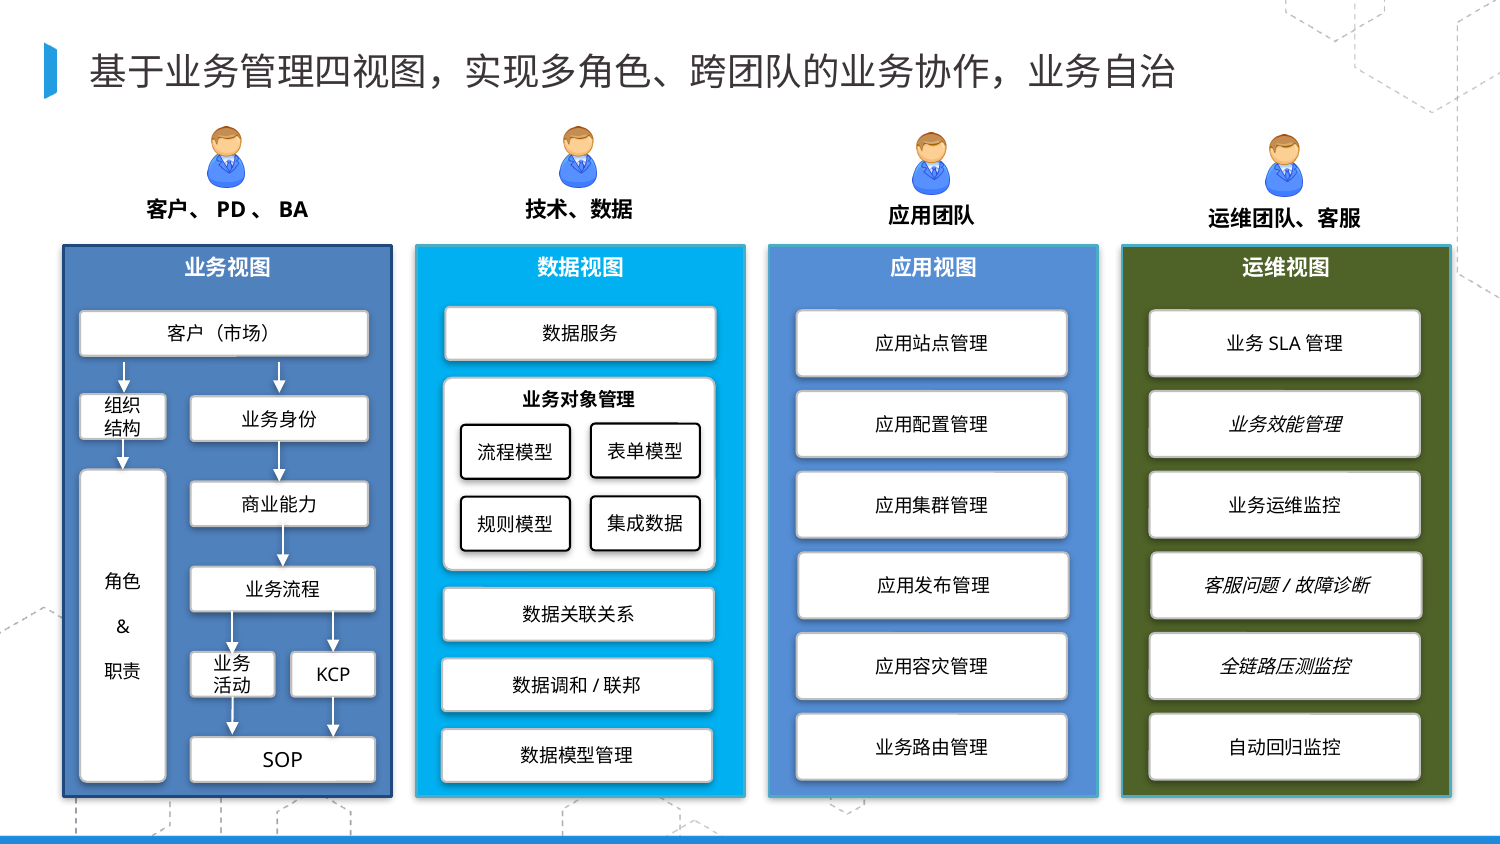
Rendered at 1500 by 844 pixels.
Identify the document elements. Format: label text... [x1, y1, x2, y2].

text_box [1248, 134, 1322, 231]
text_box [895, 131, 969, 228]
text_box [63, 245, 392, 797]
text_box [768, 245, 1098, 797]
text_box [190, 125, 264, 222]
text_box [415, 245, 745, 797]
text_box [1121, 245, 1451, 797]
title 基于业务管理四视图，实现多角色、跨团队的业务协作，业务自治 [74, 36, 1420, 104]
picture [0, 0, 1500, 844]
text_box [543, 125, 617, 222]
